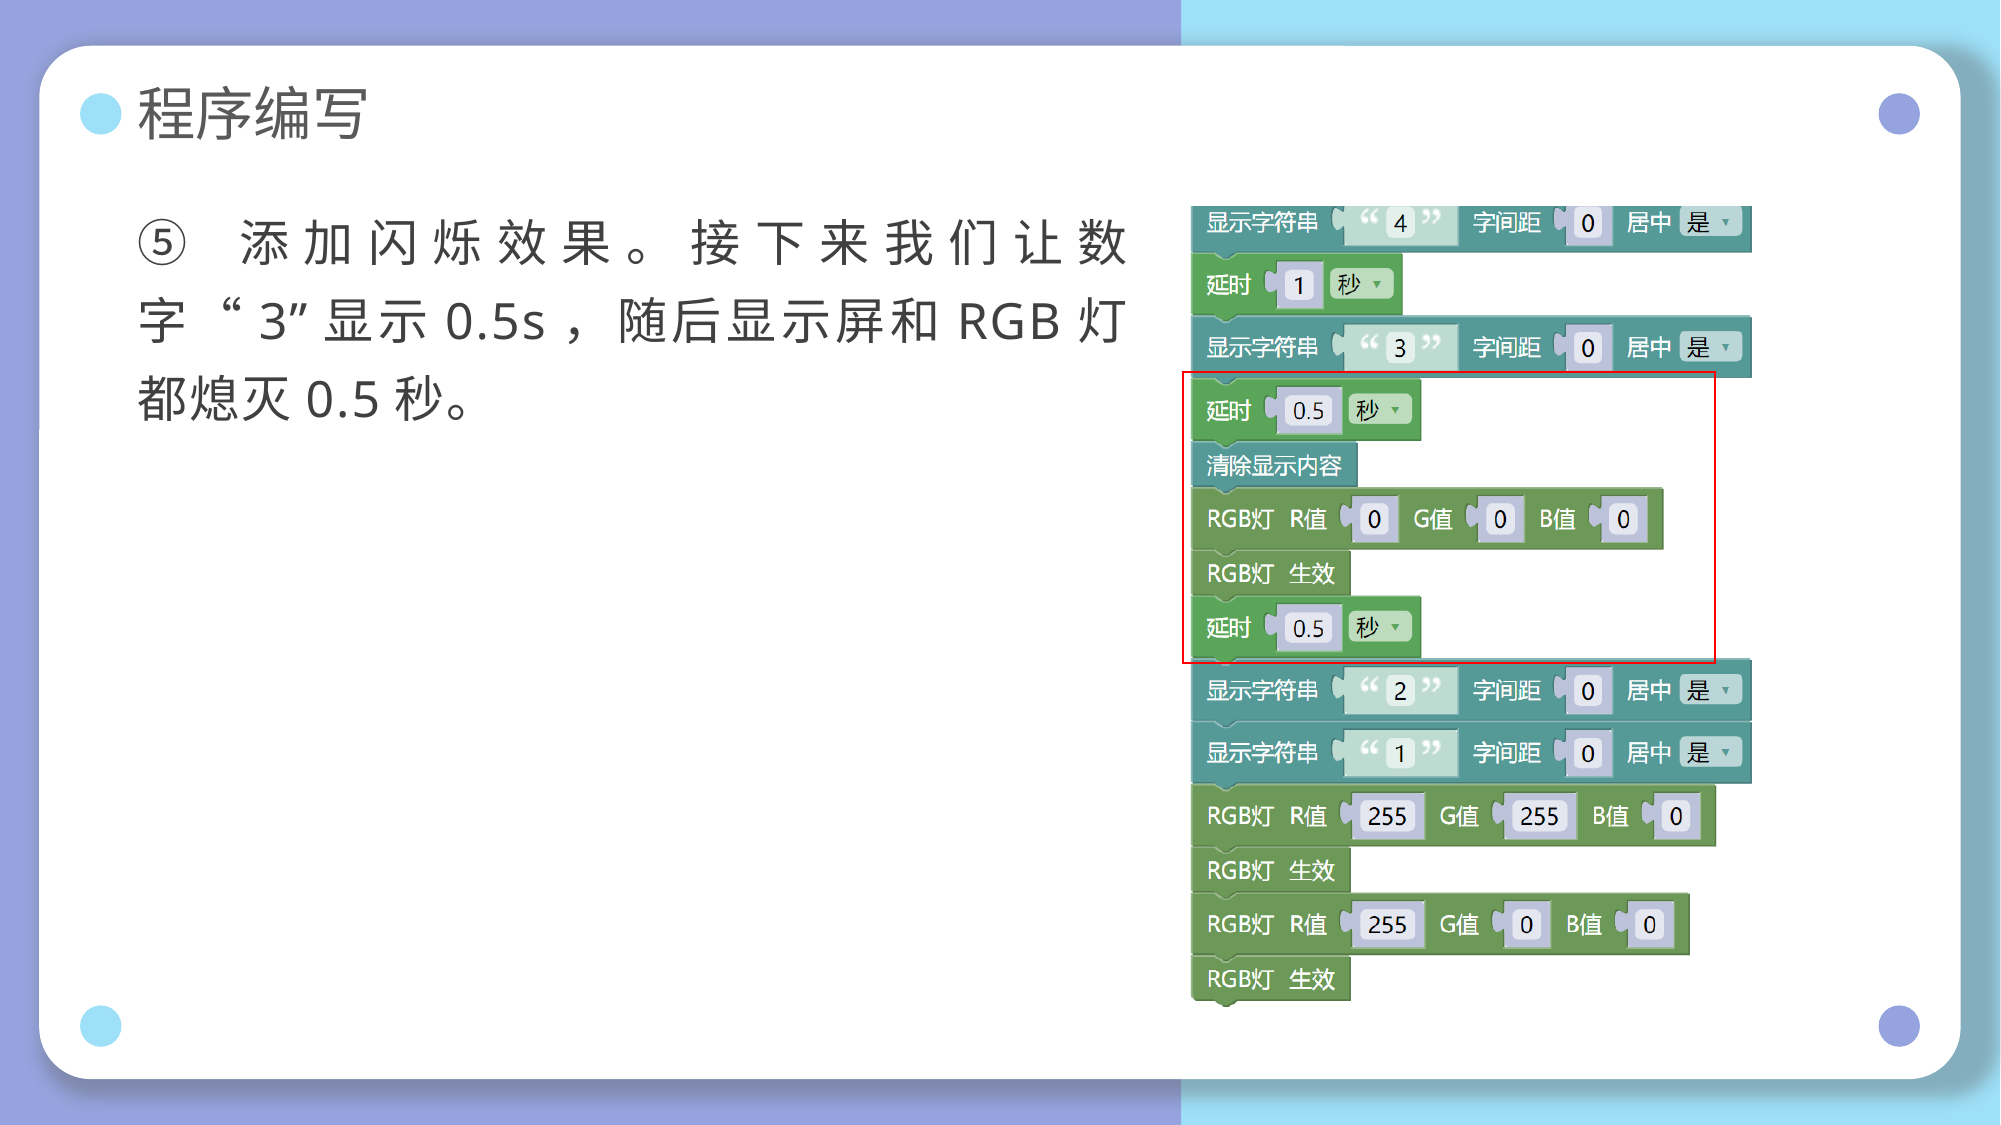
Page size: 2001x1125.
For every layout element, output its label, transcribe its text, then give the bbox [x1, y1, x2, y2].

title 程序编写 [137, 77, 976, 157]
list ⑤ 添加闪烁效果。接下来我们让数字“3”显示0.5s，随后显示屏和RGB灯都熄灭0.5秒。 [137, 185, 1130, 802]
picture [1176, 206, 1761, 1011]
